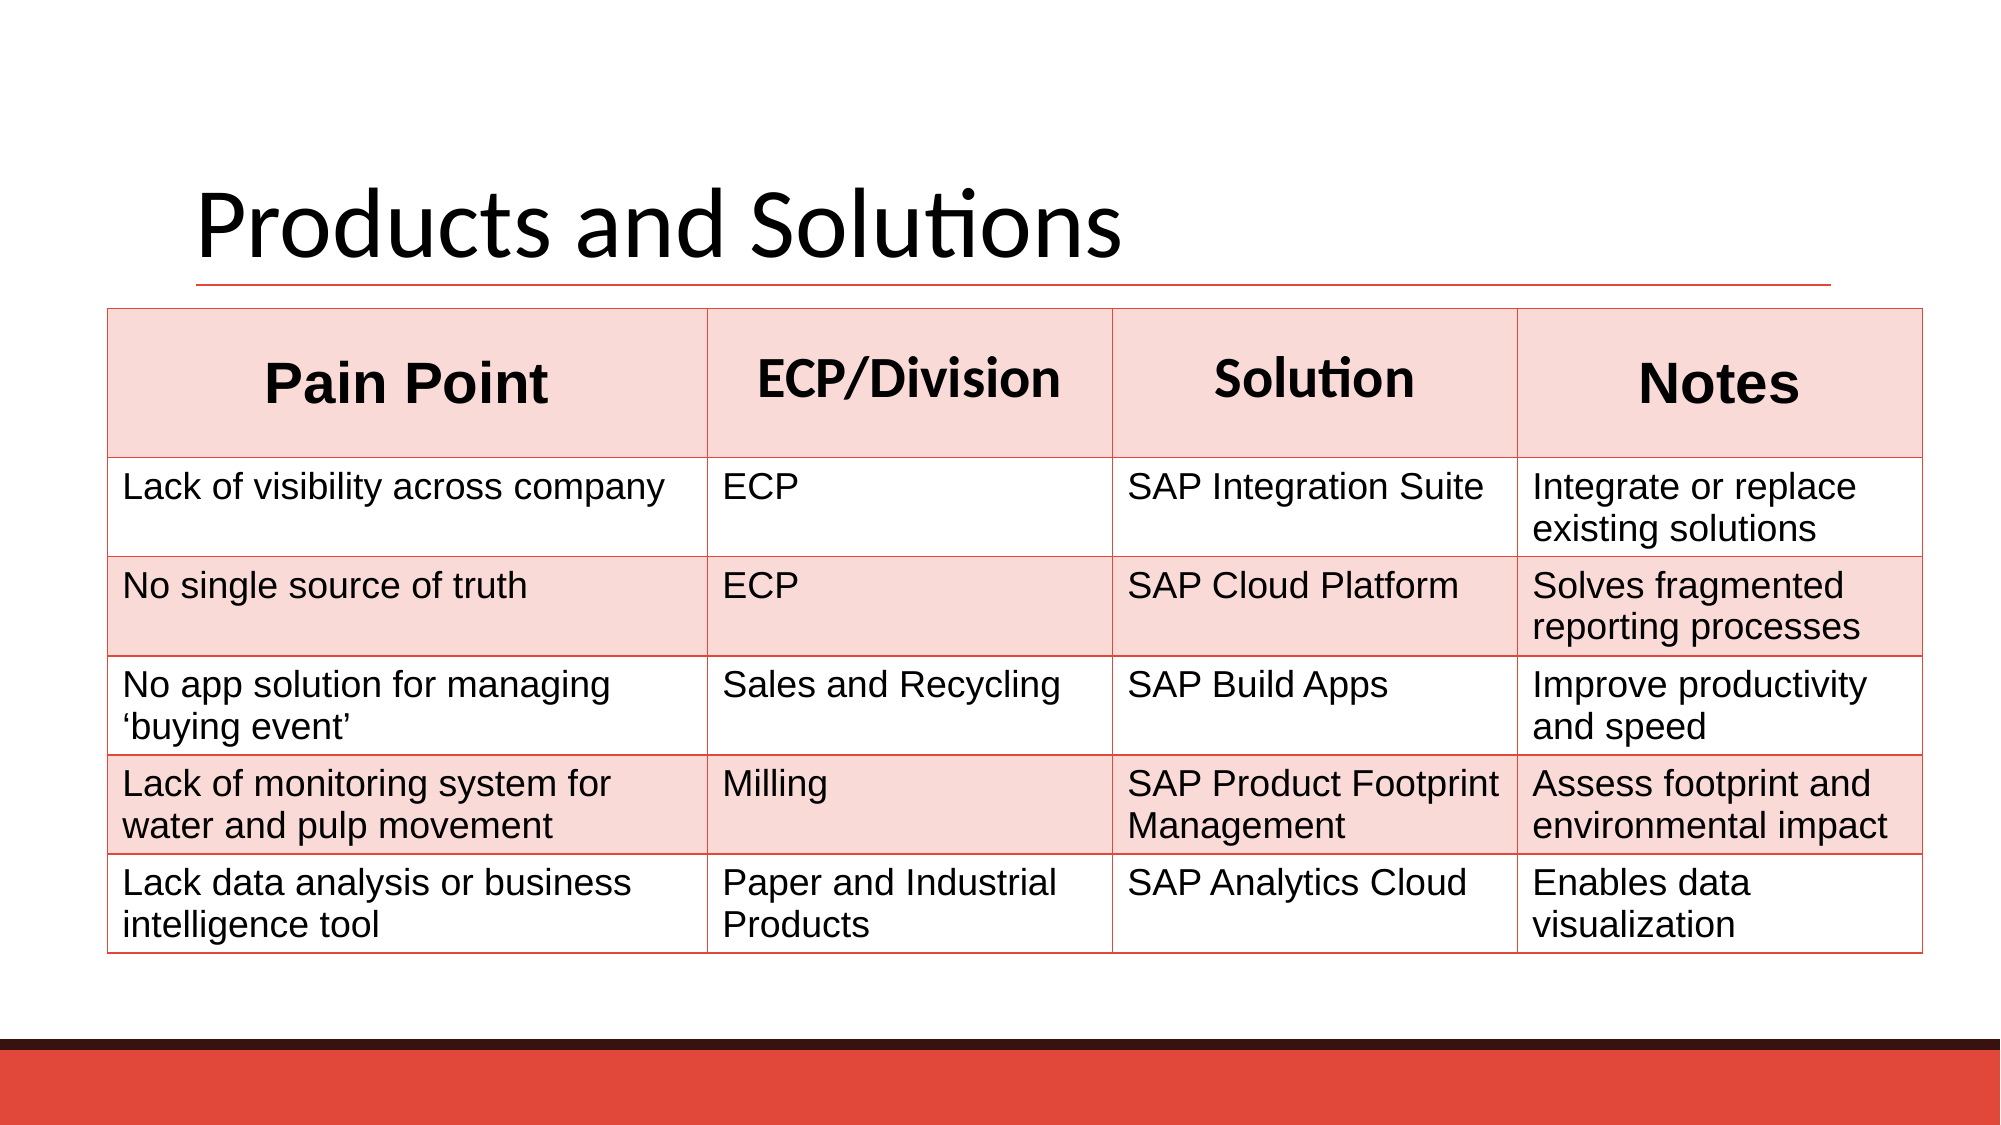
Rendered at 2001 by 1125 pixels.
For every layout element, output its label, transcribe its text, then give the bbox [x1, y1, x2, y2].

table_cell SAP Analytics Cloud [1113, 855, 1517, 952]
table_header Solution [1113, 309, 1517, 457]
table_cell Enables data visualization [1518, 855, 1922, 952]
table_cell ECP [708, 557, 1112, 655]
table_header Notes [1518, 309, 1922, 457]
table_cell SAP Cloud Platform [1113, 557, 1517, 655]
table_cell Lack of monitoring system for water and pulp movement [108, 756, 707, 853]
table_cell Assess footprint and environmental impact [1518, 756, 1922, 853]
table_header Pain Point [108, 309, 707, 457]
table_cell No app solution for managing ‘buying event’ [108, 657, 707, 754]
title Products and Solutions [180, 47, 1830, 285]
table_cell Sales and Recycling [708, 657, 1112, 754]
table_cell Paper and Industrial Products [708, 855, 1112, 952]
table_cell SAP Build Apps [1113, 657, 1517, 754]
table_cell Integrate or replace existing solutions [1518, 458, 1922, 556]
table_cell SAP Integration Suite [1113, 458, 1517, 556]
table_cell Improve productivity and speed [1518, 657, 1922, 754]
table_cell Lack data analysis or business intelligence tool [108, 855, 707, 952]
table_cell No single source of truth [108, 557, 707, 655]
table_cell ECP [708, 458, 1112, 556]
table_cell Lack of visibility across company [108, 458, 707, 556]
table_cell Solves fragmented reporting processes [1518, 557, 1922, 655]
table_cell Milling [708, 756, 1112, 853]
table_cell SAP Product Footprint Management [1113, 756, 1517, 853]
table_header ECP/Division [708, 309, 1112, 457]
